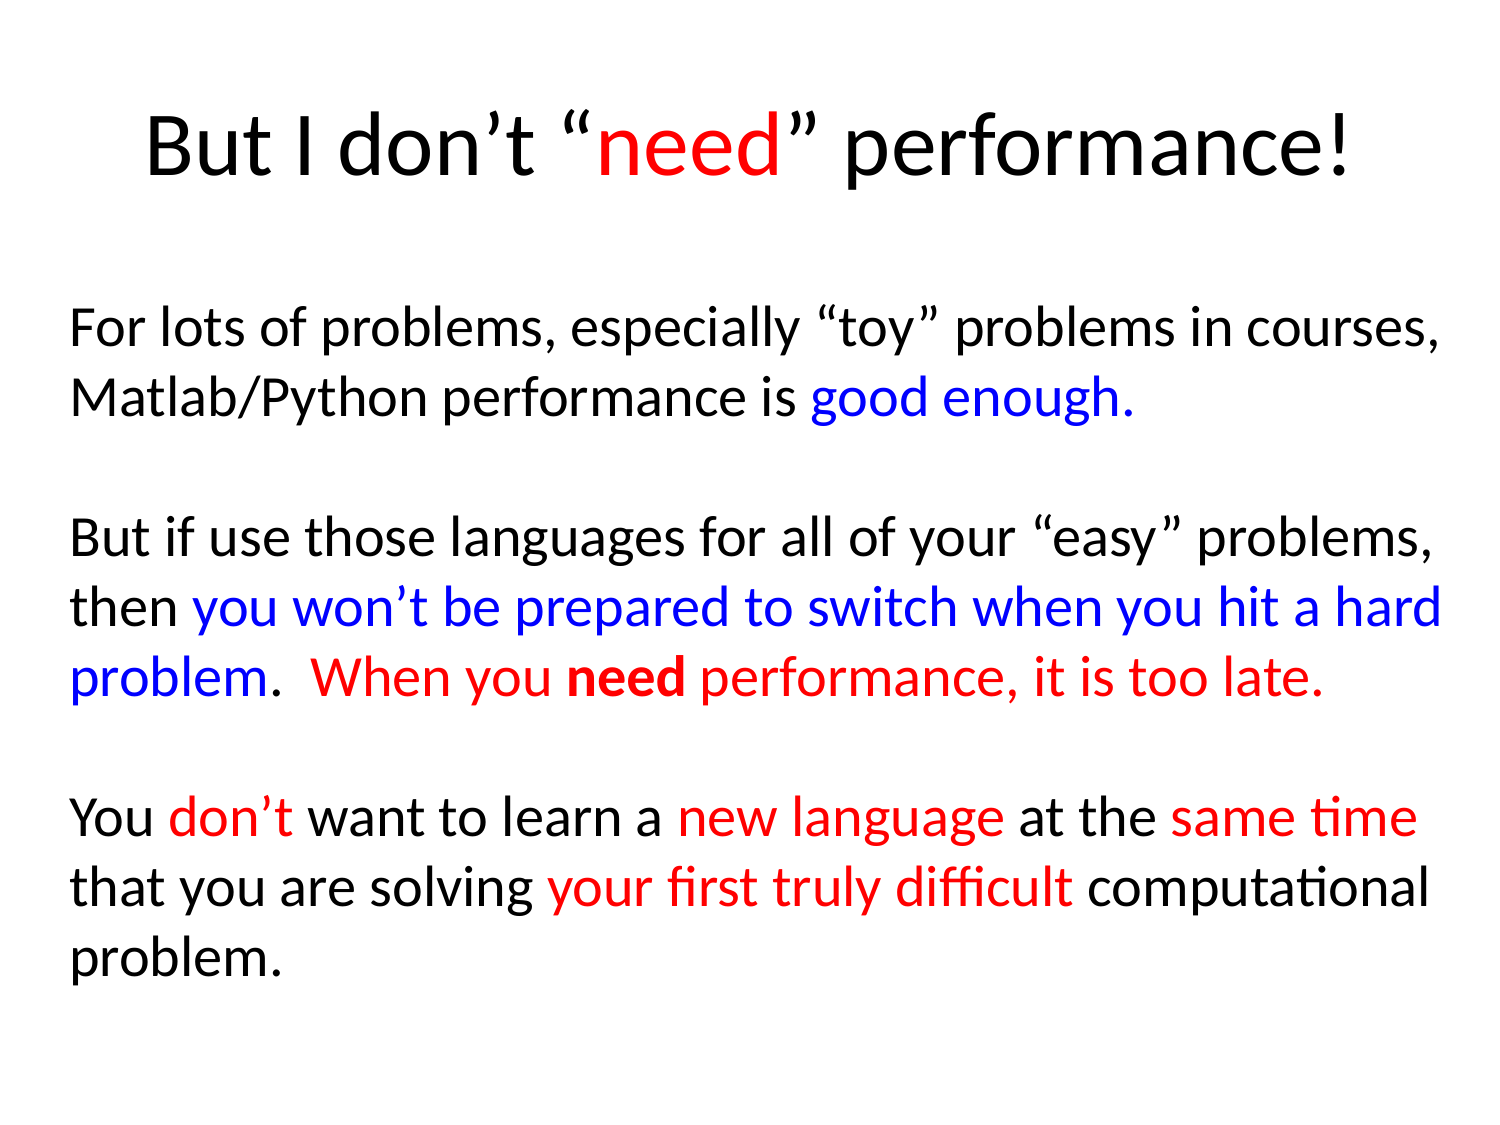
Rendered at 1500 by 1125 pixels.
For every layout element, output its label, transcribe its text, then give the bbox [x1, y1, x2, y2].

title But I don’t “need” performance! [75, 45, 1425, 233]
text_box For lots of problems, especially “toy” problems in courses, Matlab/Python performance is good enough. But if use those languages for all of your “easy” problems, then you won’t be prepared to switch when you hit a hard problem. When you need performance, it is too late. You don’t want to learn a new language at the same time that you are solving your first truly difficult computational problem. [54, 281, 1500, 996]
